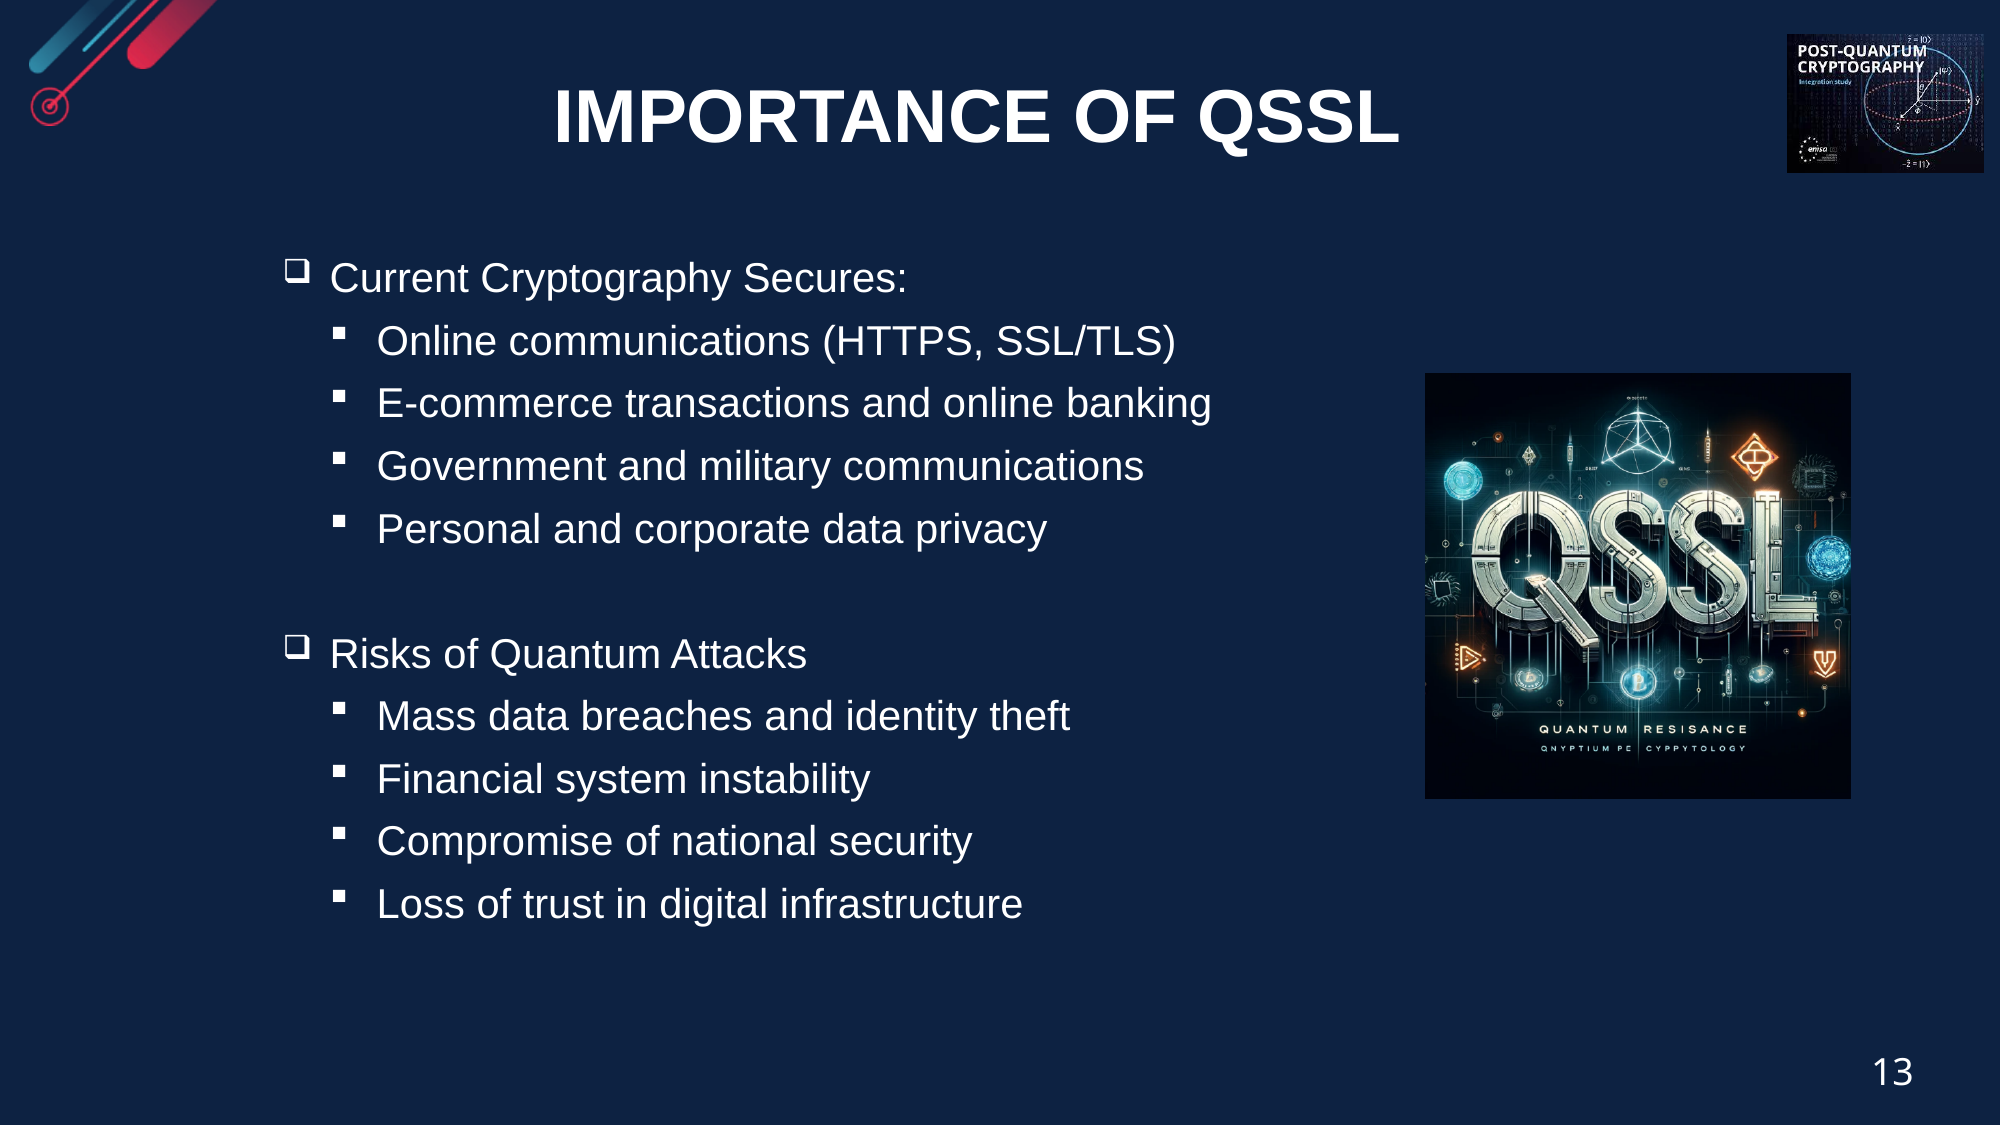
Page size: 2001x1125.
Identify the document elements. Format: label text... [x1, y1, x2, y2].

title Importance of QSSL [539, 78, 1461, 267]
picture [1424, 373, 1851, 800]
text_box 13 [1856, 1040, 1934, 1101]
picture [29, 0, 337, 126]
picture [1787, 34, 1984, 173]
list Current Cryptography Secures: Online communications (HTTPS, SSL/TLS) E-commerce transactions and online banking Government and military communications Personal and corporate data privacy Risks of Quantum Attacks Mass data breaches and identity theft Financial system instability Compromise of national security Loss of trust in digital infrastructure [267, 243, 1284, 935]
